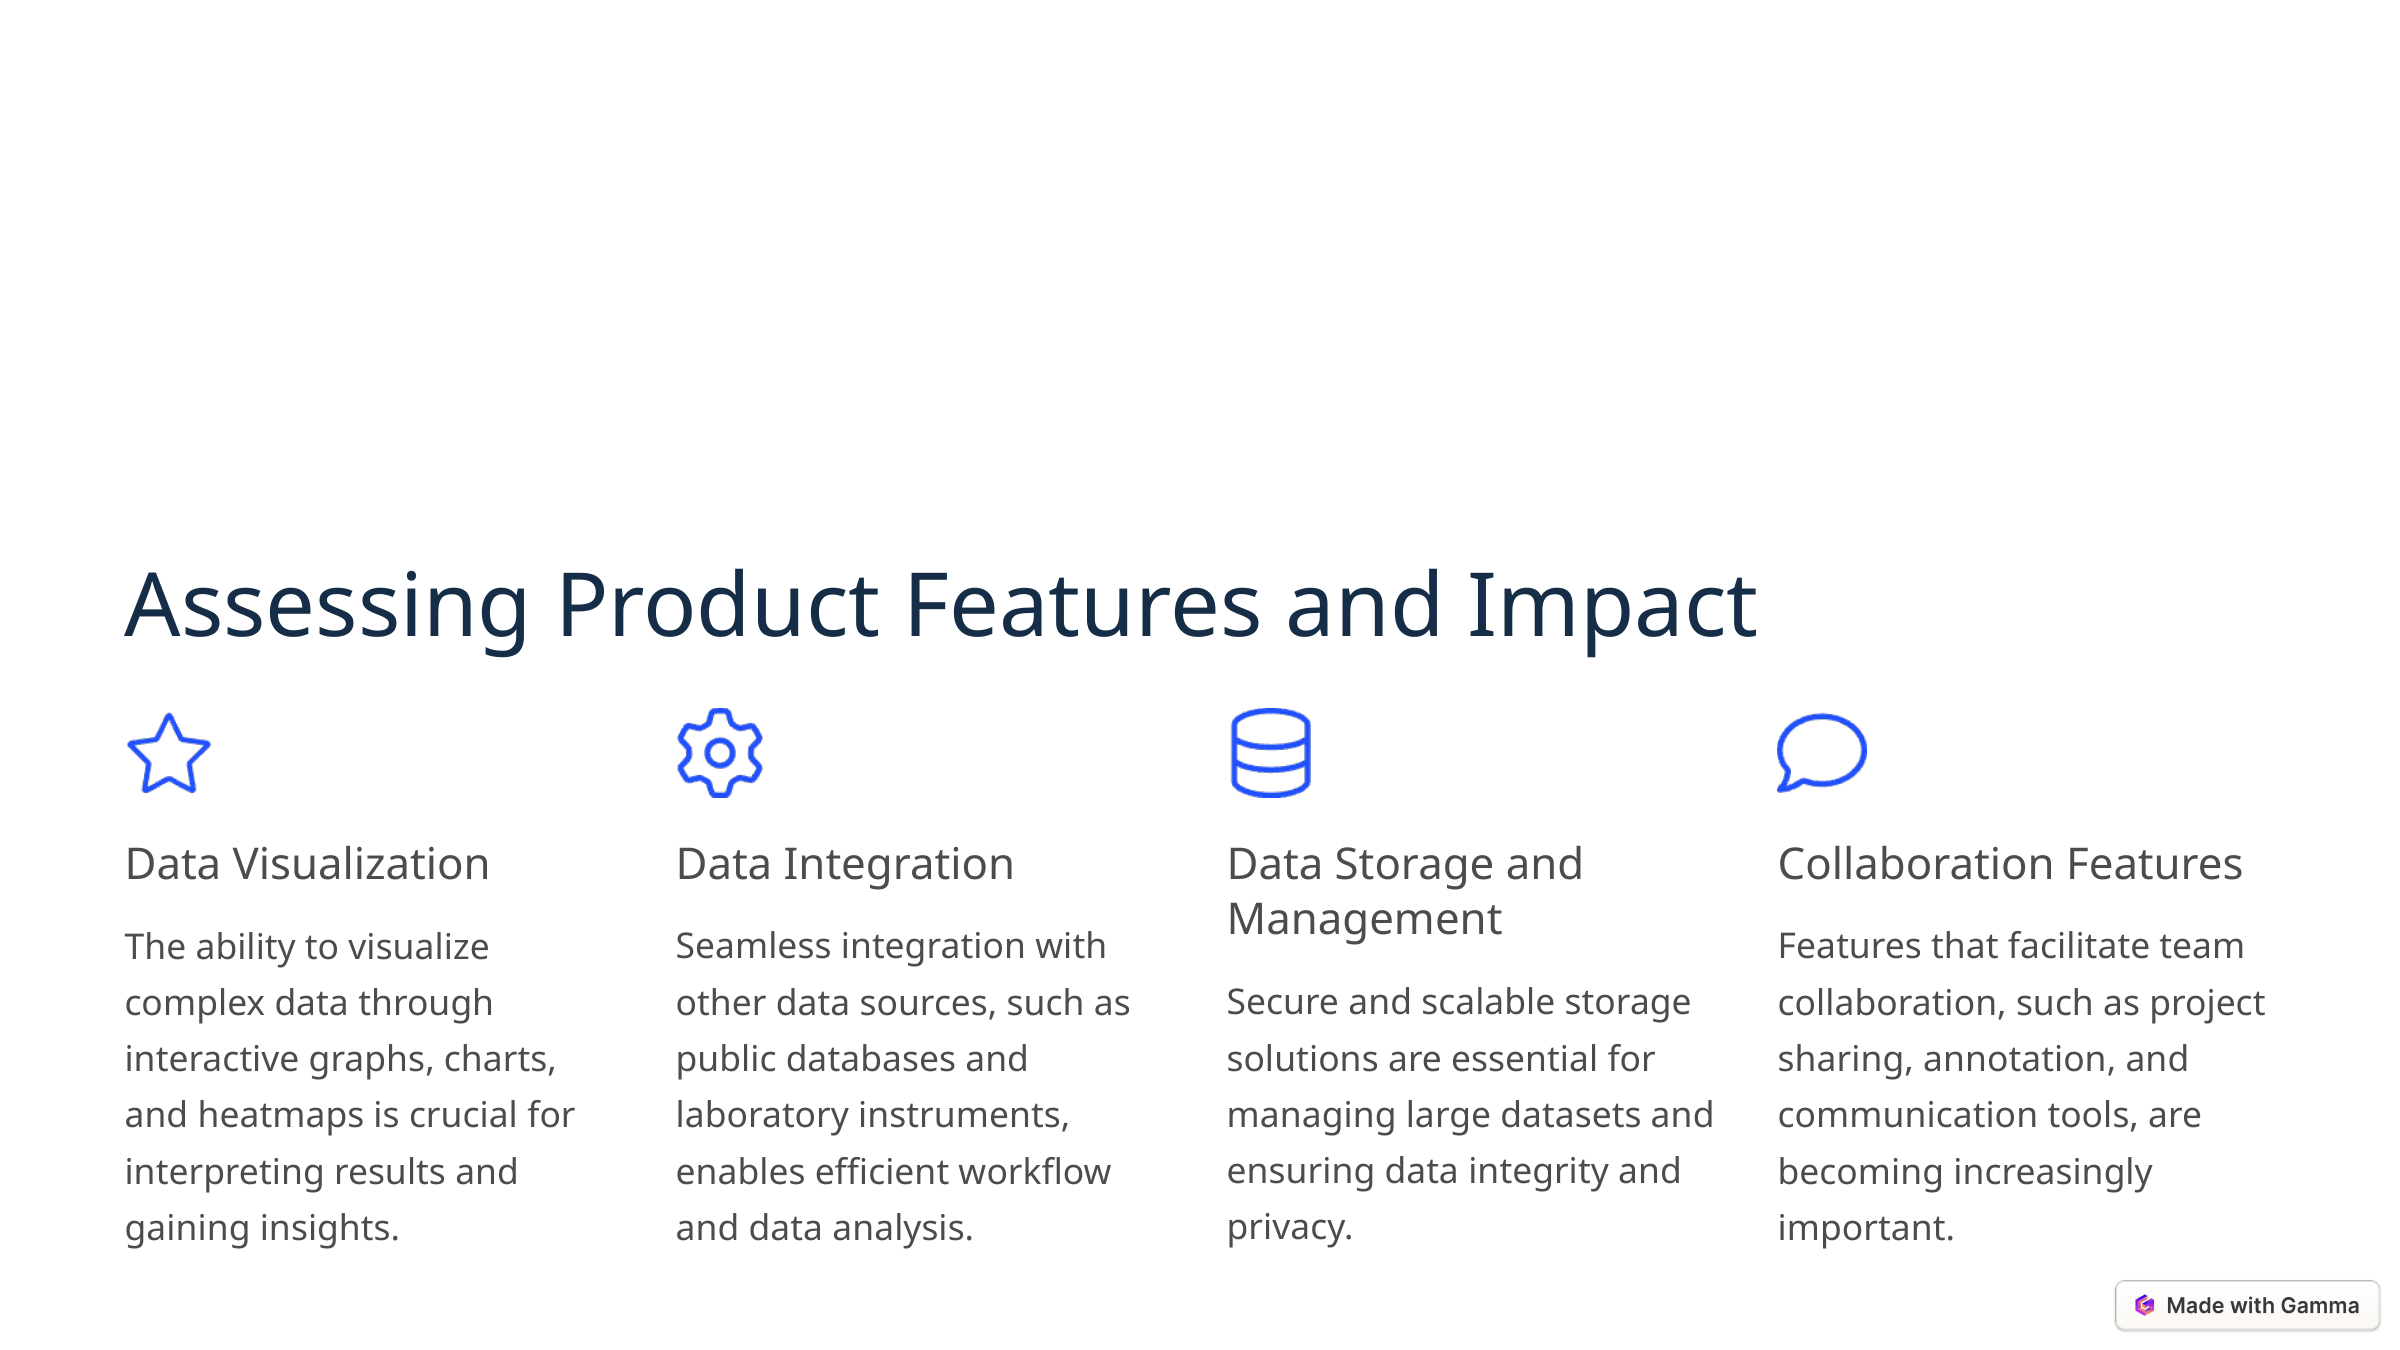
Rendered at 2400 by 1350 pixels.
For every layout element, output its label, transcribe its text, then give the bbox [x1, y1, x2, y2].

text_box The ability to visualize complex data through interactive graphs, charts, and heatmaps is crucial for interpreting results and gaining insights. [124, 909, 623, 1195]
text_box Assessing Product Features and Impact [124, 543, 1557, 655]
picture [124, 708, 214, 798]
text_box Data Integration [675, 832, 1121, 889]
picture [675, 708, 765, 798]
text_box Collaboration Features [1777, 832, 2224, 889]
picture [1777, 708, 1867, 798]
text_box Data Storage and Management [1226, 832, 1725, 945]
text_box Data Visualization [124, 832, 570, 889]
text_box Seamless integration with other data sources, such as public databases and laboratory instruments, enables efficient workflow and data analysis. [675, 909, 1174, 1252]
picture [1226, 708, 1316, 798]
picture [2106, 1271, 2389, 1339]
text_box Secure and scalable storage solutions are essential for managing large datasets and ensuring data integrity and privacy. [1226, 965, 1725, 1251]
text_box Features that facilitate team collaboration, such as project sharing, annotation, and communication tools, are becoming increasingly important. [1777, 909, 2276, 1252]
